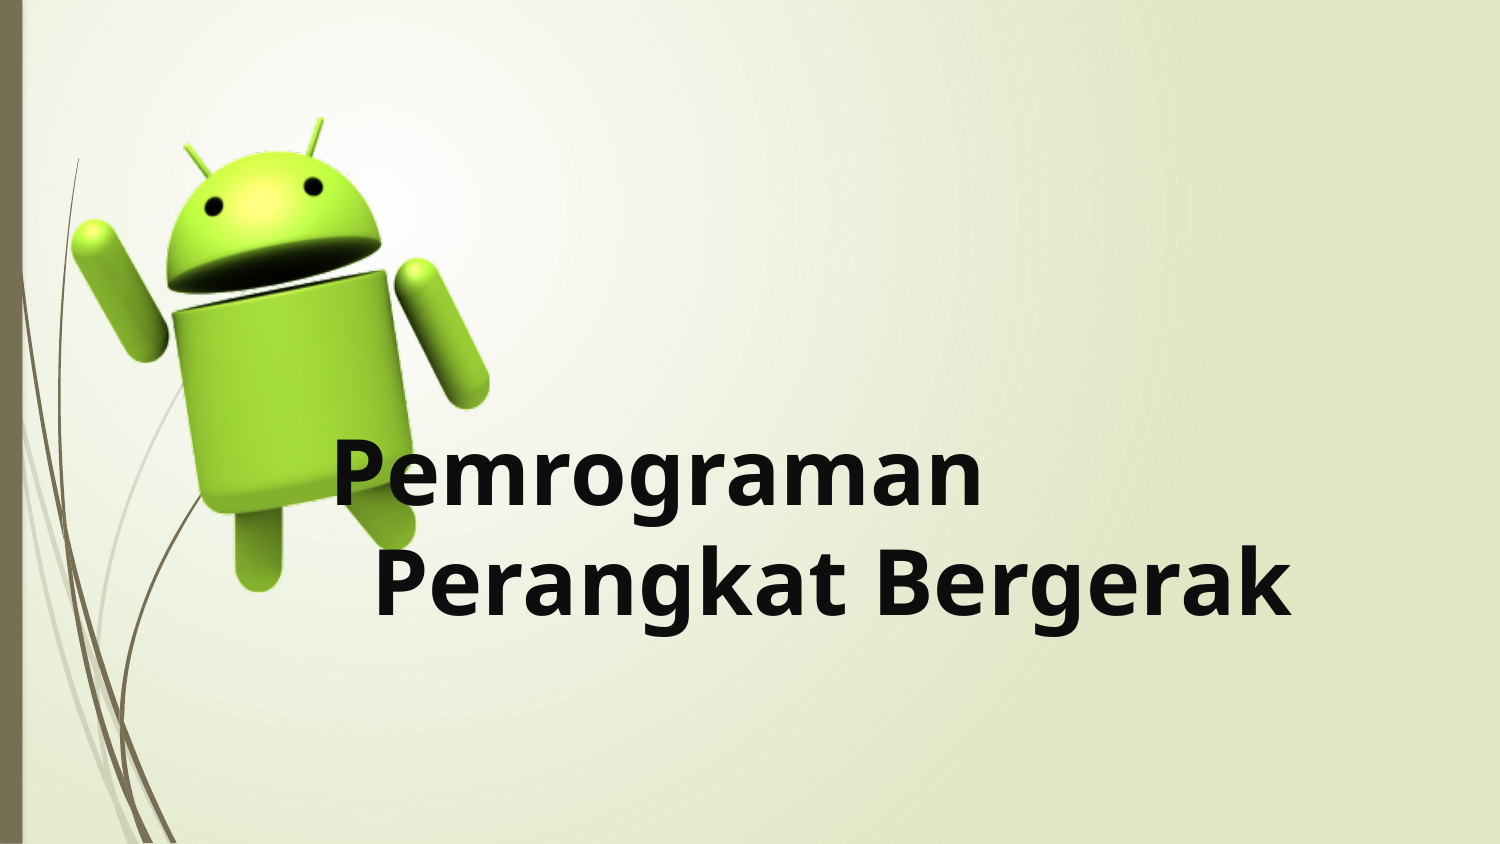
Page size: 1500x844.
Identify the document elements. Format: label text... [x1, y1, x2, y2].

subtitle Pemrograman Perangkat Bergerak [314, 398, 1500, 684]
picture [59, 100, 512, 613]
